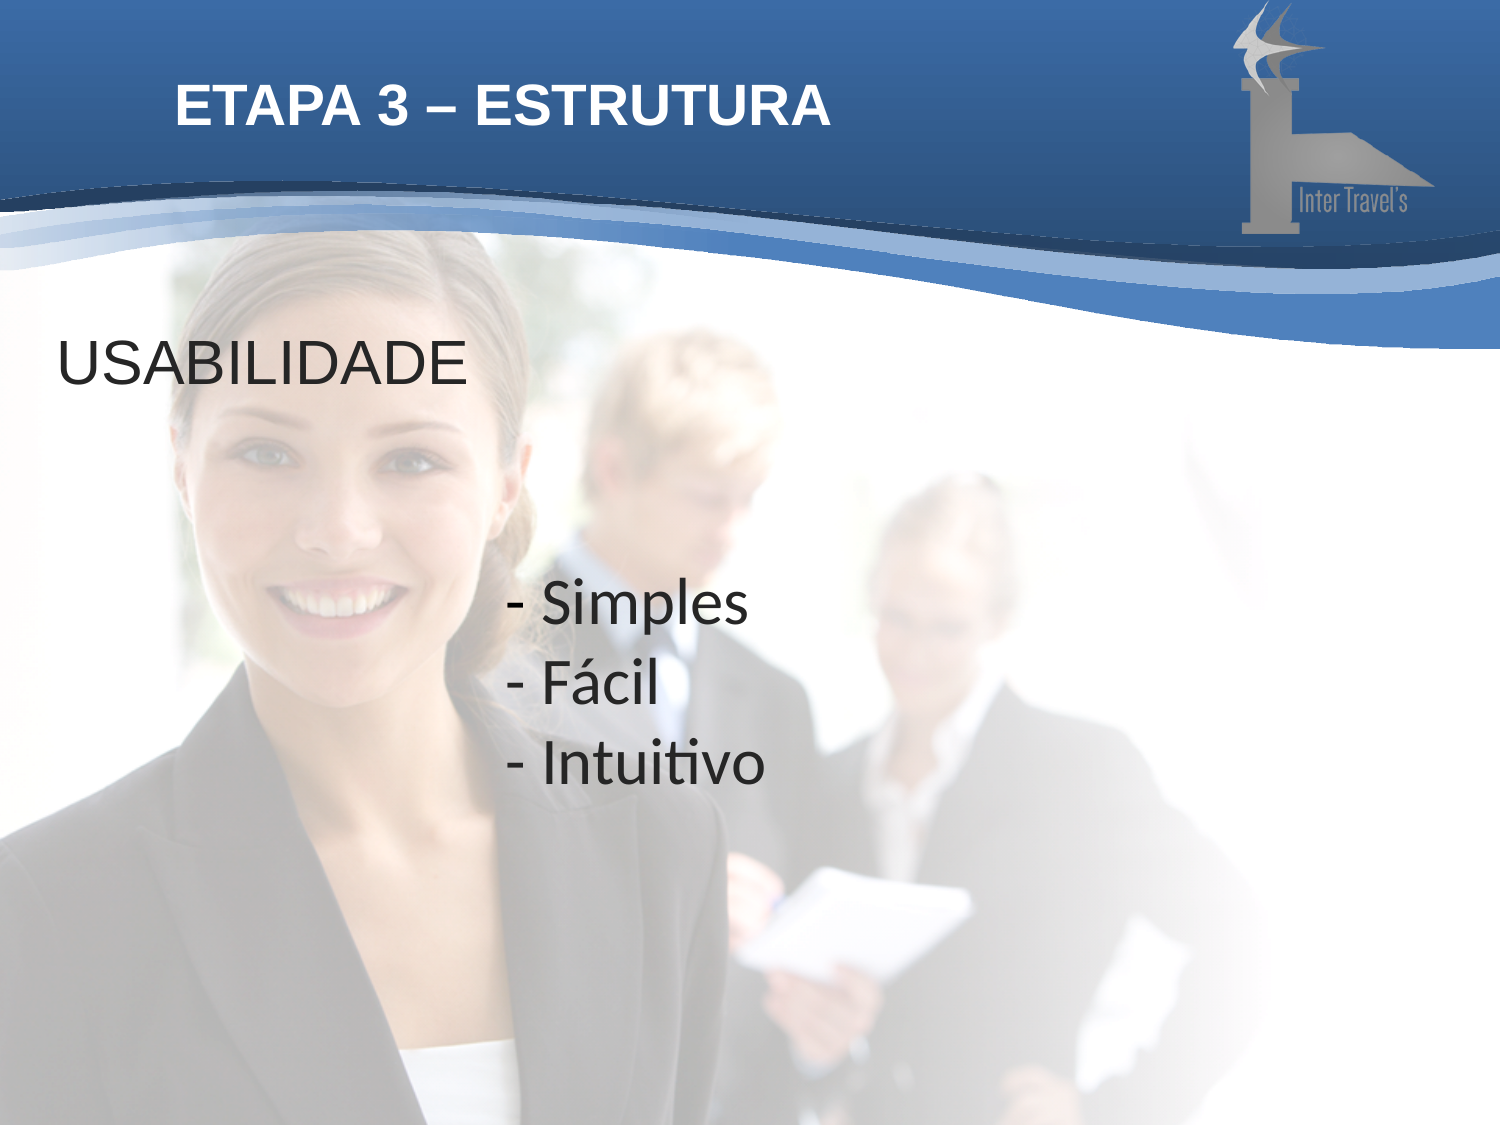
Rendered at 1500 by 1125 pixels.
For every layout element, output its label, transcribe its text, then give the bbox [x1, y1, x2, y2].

text_box - Simples - Fácil - Intuitivo [490, 550, 846, 806]
text_box USABILIDADE [41, 314, 491, 398]
picture [1233, 0, 1435, 234]
picture [0, 231, 1475, 1125]
text_box ETAPA 3 – ESTRUTURA [159, 42, 1228, 161]
picture [0, 211, 35, 217]
